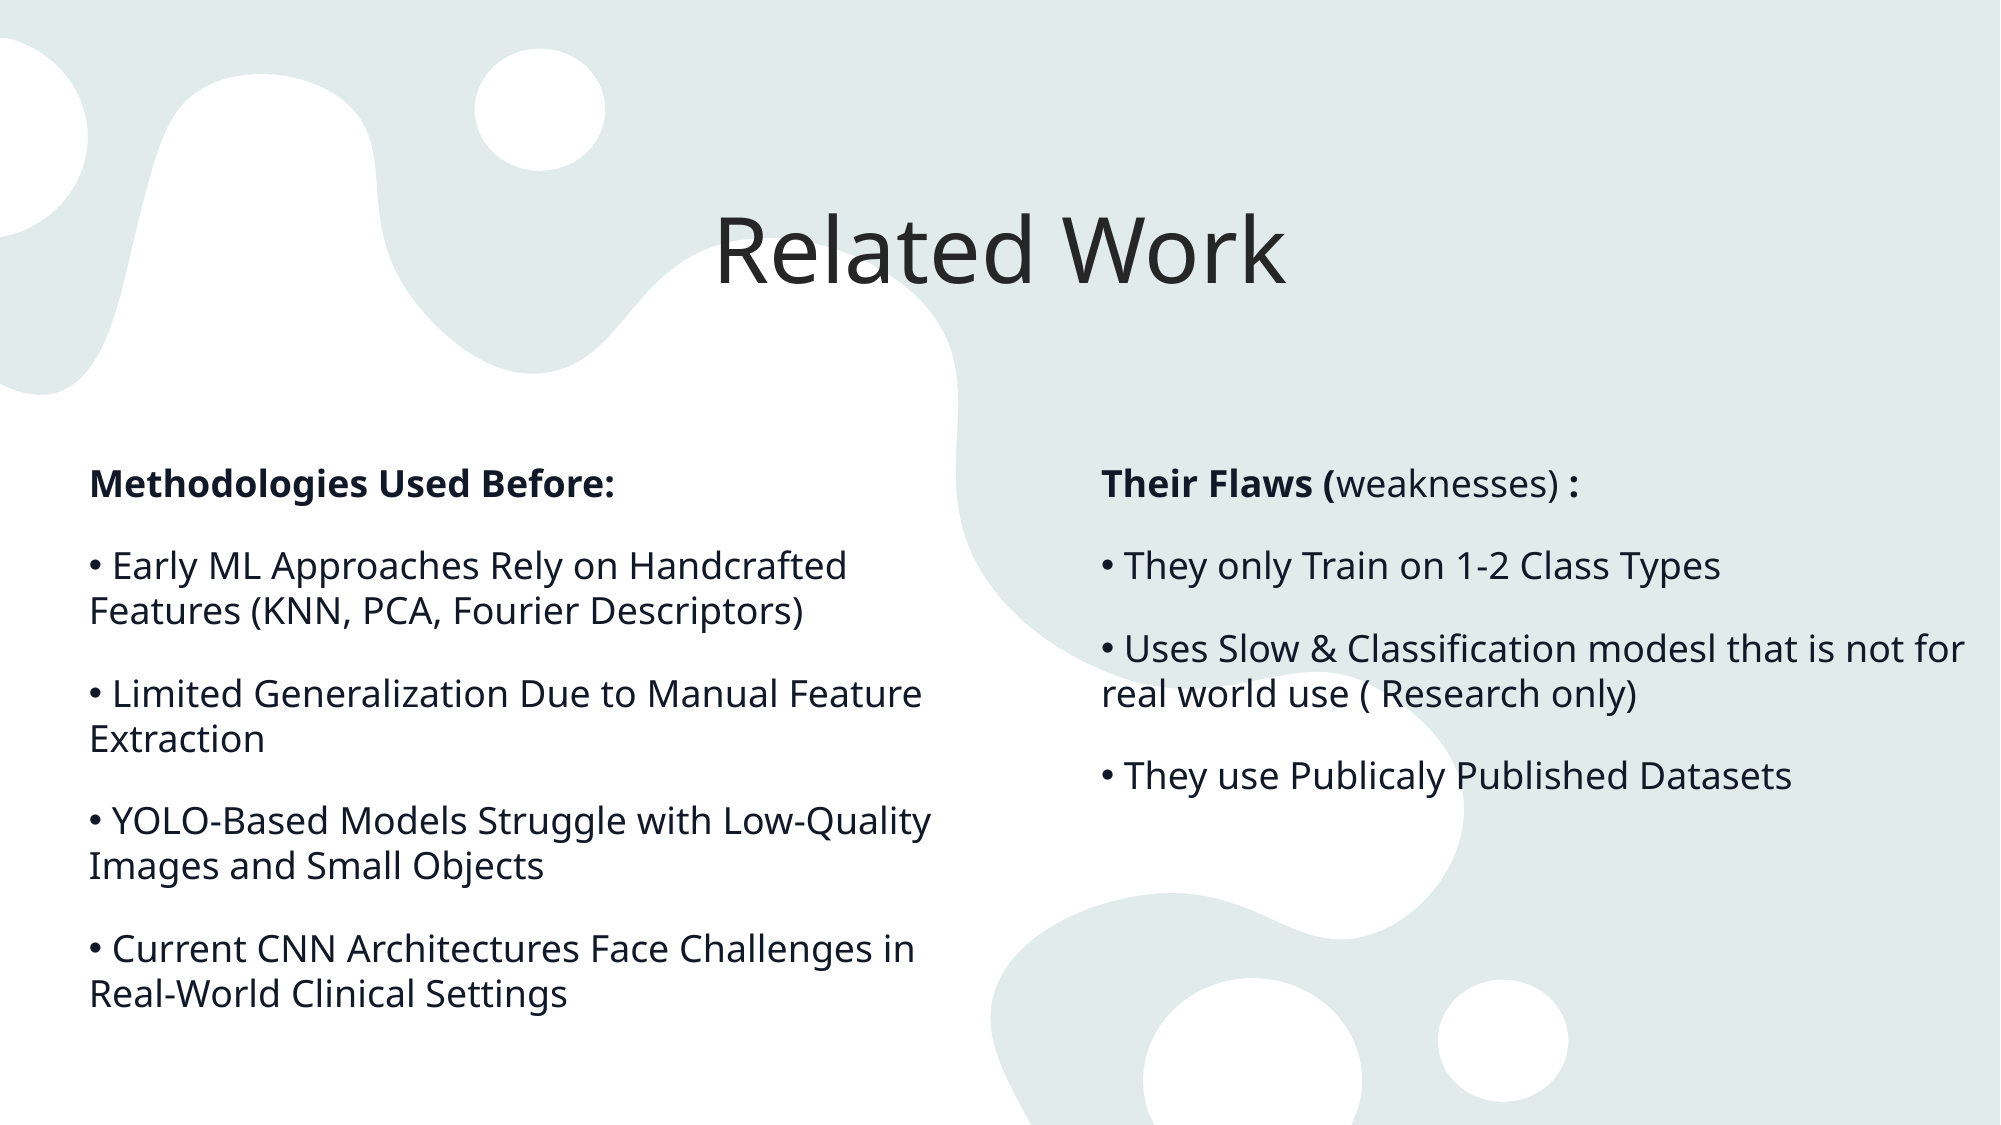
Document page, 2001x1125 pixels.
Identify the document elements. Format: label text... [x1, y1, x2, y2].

title Related Work [99, 91, 1900, 309]
text_box Methodologies Used Before: Early ML Approaches Rely on Handcrafted Features (KNN, PCA, Fourier Descriptors) Limited Generalization Due to Manual Feature Extraction YOLO-Based Models Struggle with Low-Quality Images and Small Objects Current CNN Architectures Face Challenges in Real-World Clinical Settings [74, 452, 1000, 1023]
text_box Their Flaws (weaknesses) : They only Train on 1-2 Class Types Uses Slow & Classification modesl that is not for real world use ( Research only) They use Publicaly Published Datasets [1086, 452, 2000, 805]
